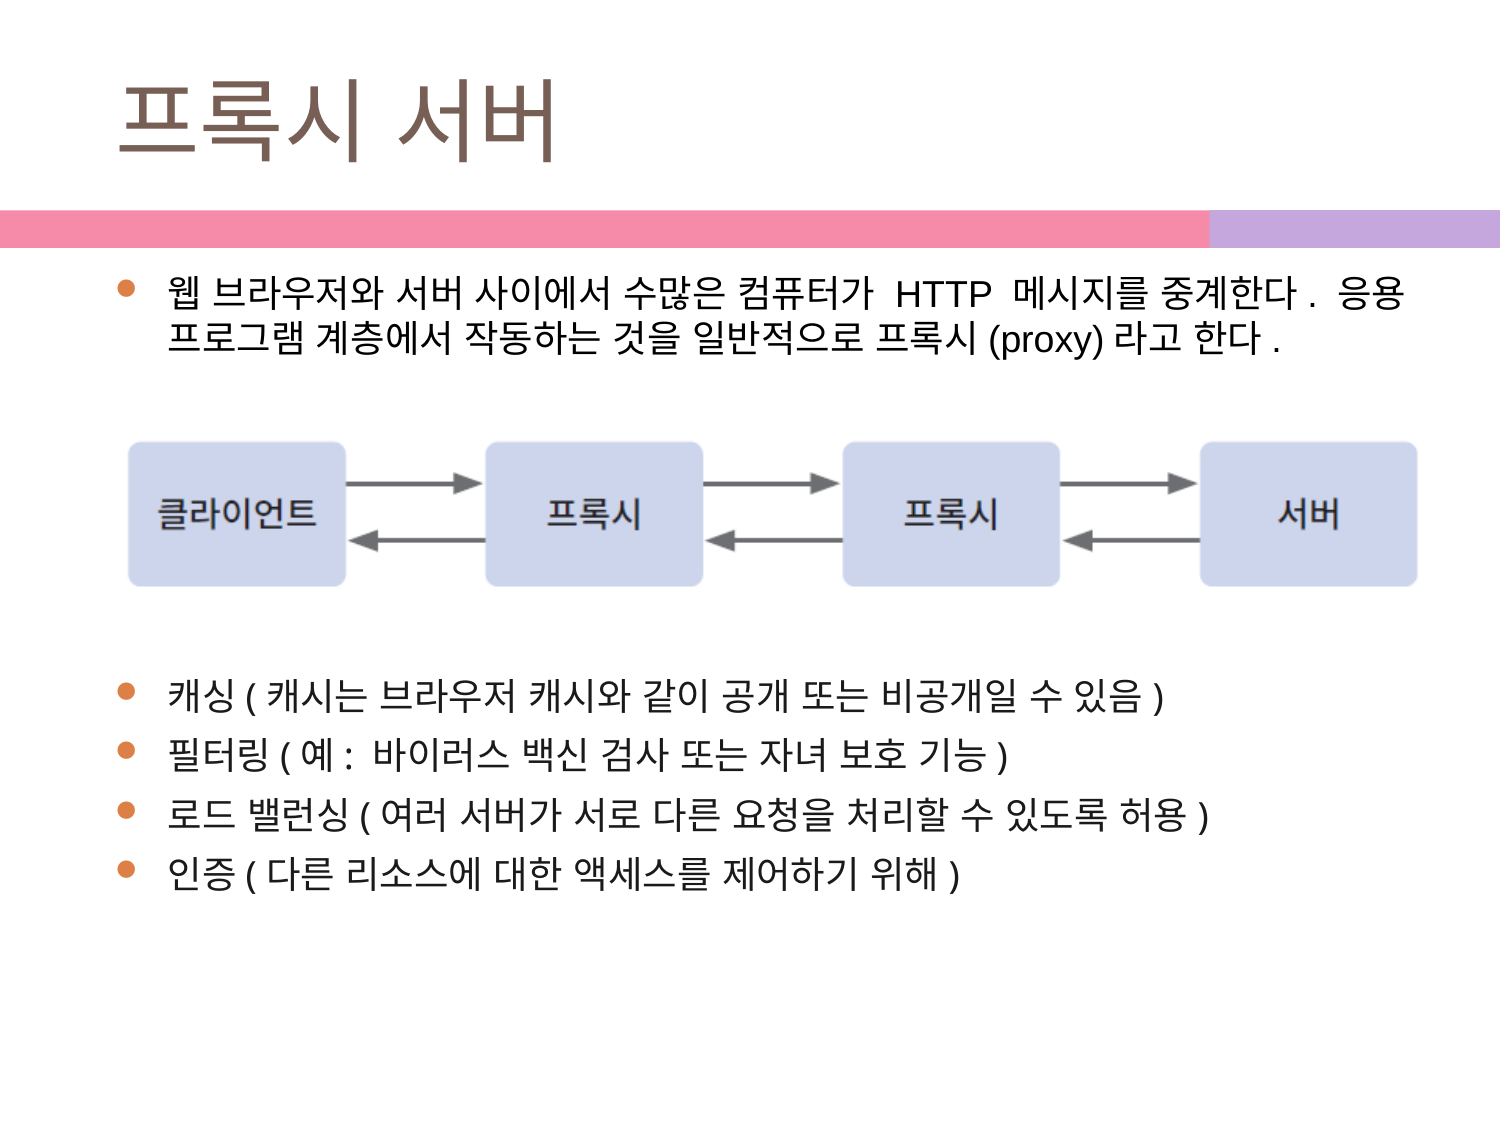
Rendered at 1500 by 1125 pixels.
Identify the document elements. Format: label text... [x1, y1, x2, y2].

list 웹 브라우저와 서버 사이에서 수많은 컴퓨터가 HTTP 메시지를 중계한다. 응용 프로그램 계층에서 작동하는 것을 일반적으로 프록시(proxy)라고 한다. 캐싱(캐시는 브라우저 캐시와 같이 공개 또는 비공개일 수 있음) 필터링(예: 바이러스 백신 검사 또는 자녀 보호 기능) 로드 밸런싱(여러 서버가 서로 다른 요청을 처리할 수 있도록 허용) 인증(다른 리소스에 대한 액세스를 제어하기 위해) [100, 262, 1438, 398]
list 웹 브라우저와 서버 사이에서 수많은 컴퓨터가 HTTP 메시지를 중계한다. 응용 프로그램 계층에서 작동하는 것을 일반적으로 프록시(proxy)라고 한다. 캐싱(캐시는 브라우저 캐시와 같이 공개 또는 비공개일 수 있음) 필터링(예: 바이러스 백신 검사 또는 자녀 보호 기능) 로드 밸런싱(여러 서버가 서로 다른 요청을 처리할 수 있도록 허용) 인증(다른 리소스에 대한 액세스를 제어하기 위해) [100, 613, 1438, 1000]
picture [100, 398, 1454, 605]
title 프록시 서버 [100, 37, 1438, 200]
